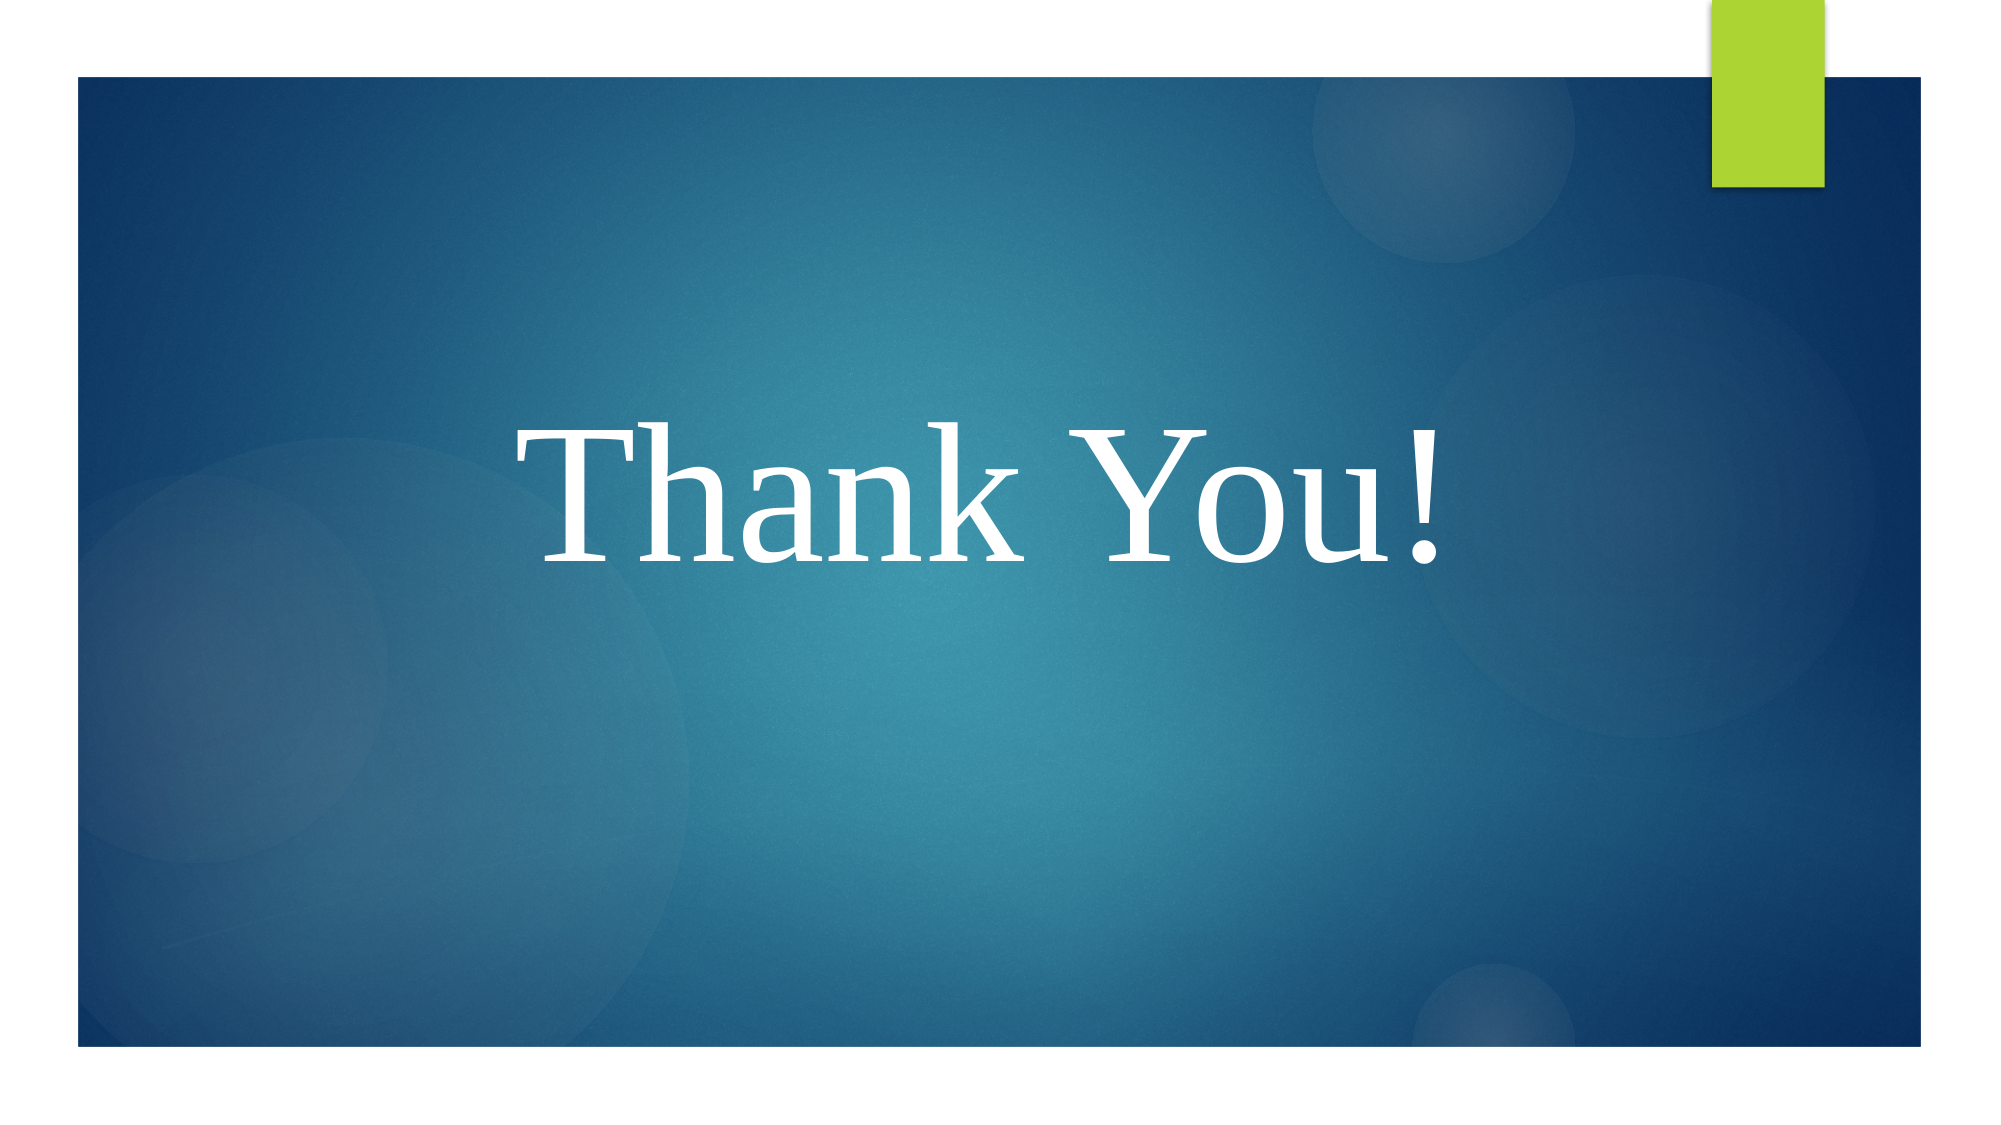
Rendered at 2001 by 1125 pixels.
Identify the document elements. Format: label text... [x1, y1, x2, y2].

text_box Thank You! [499, 381, 1490, 842]
